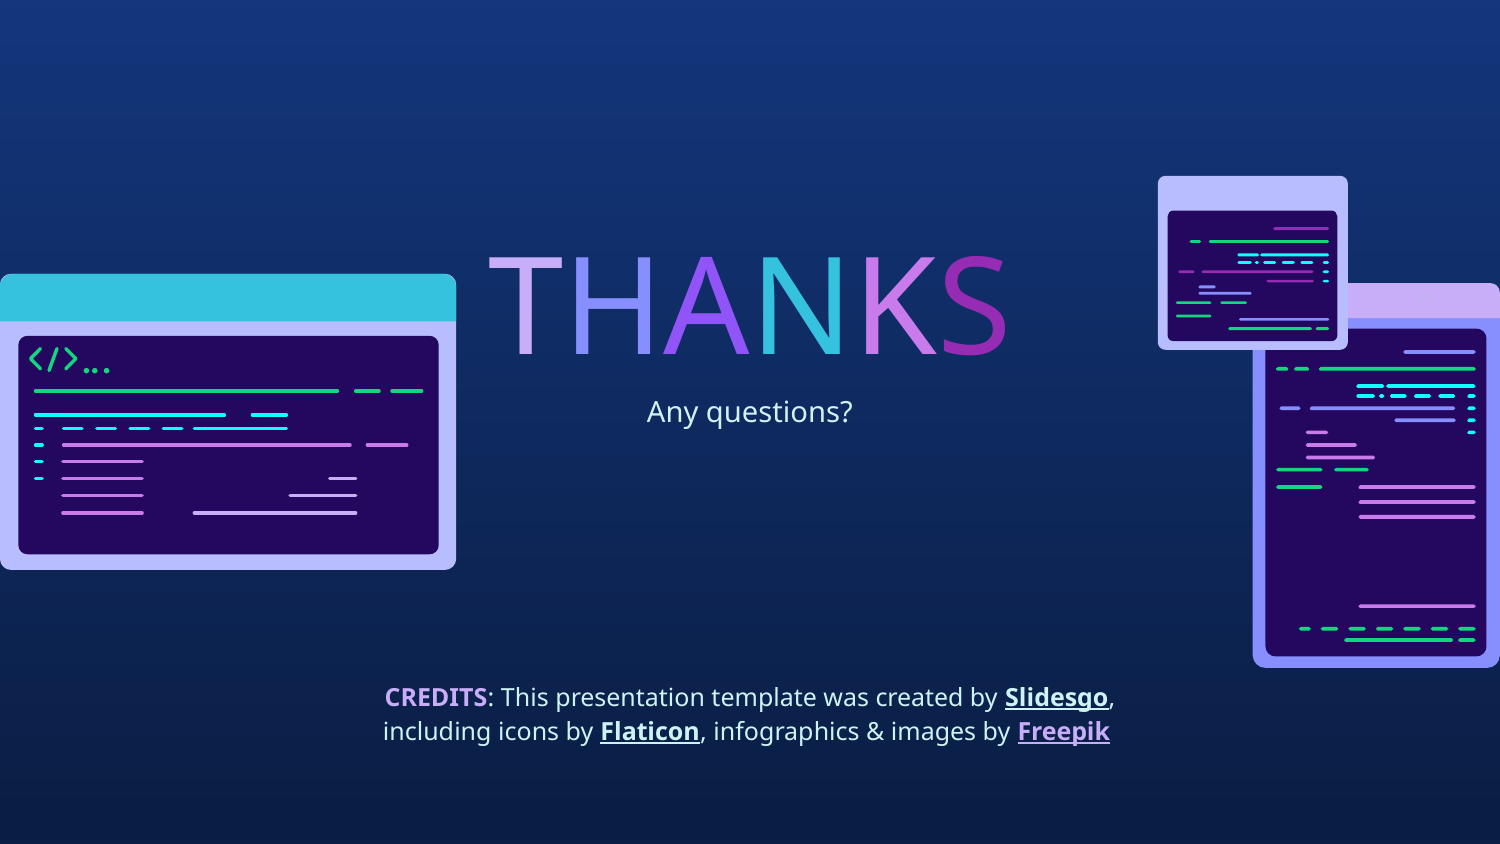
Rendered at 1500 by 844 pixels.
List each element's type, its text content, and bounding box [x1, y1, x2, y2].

subtitle Any questions? [499, 378, 1001, 444]
title THANKS [309, 229, 1191, 372]
